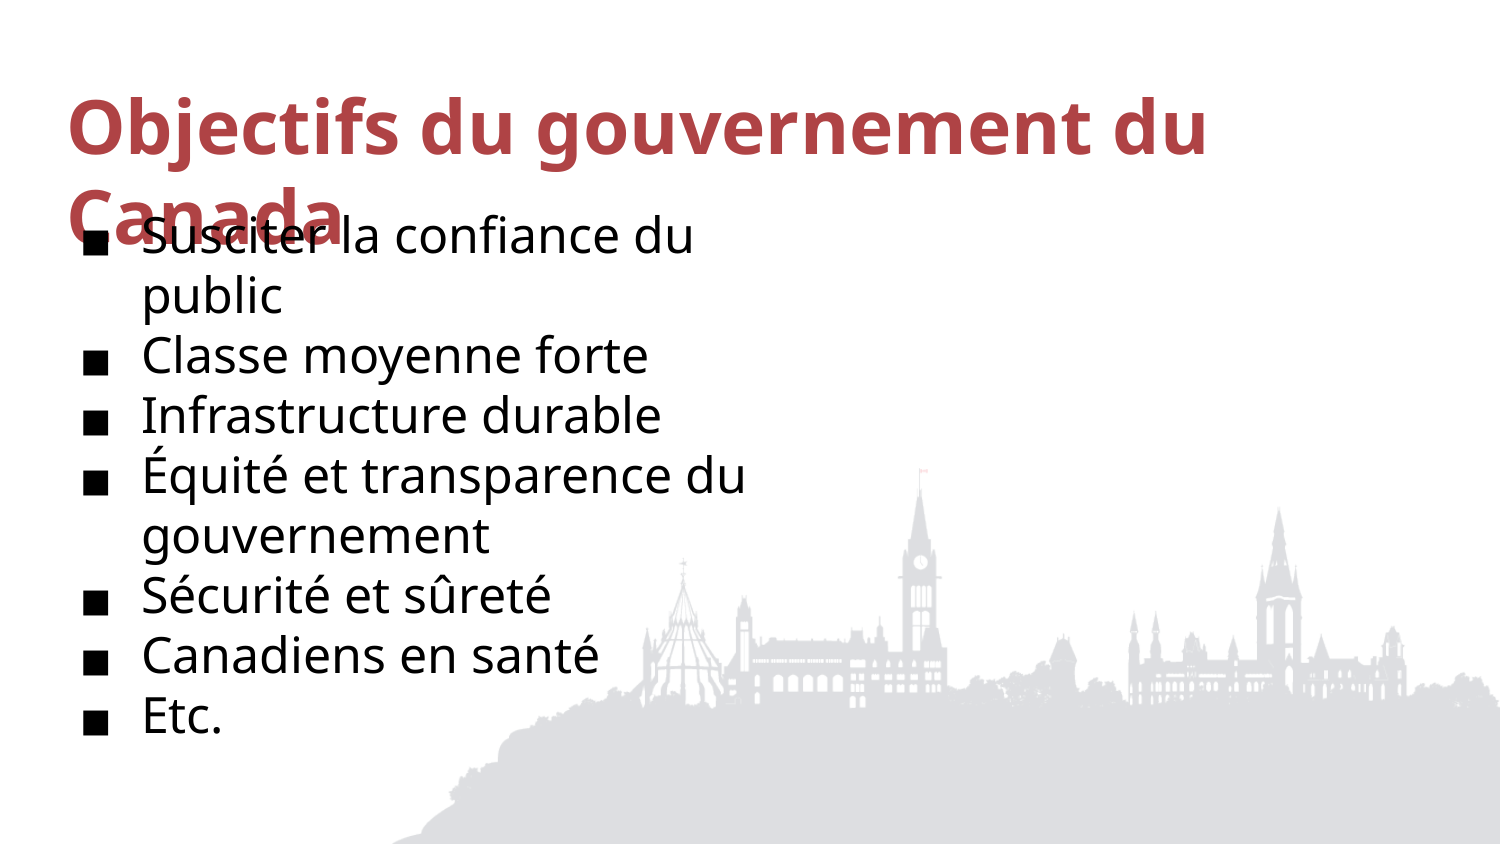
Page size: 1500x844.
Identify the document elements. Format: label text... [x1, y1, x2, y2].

title Objectifs du gouvernement du Canada [51, 64, 1449, 167]
picture [390, 468, 1500, 844]
list Susciter la confiance du public Classe moyenne forte Infrastructure durable Équité et transparence du gouvernement Sécurité et sûreté Canadiens en santé Etc. [51, 189, 839, 750]
